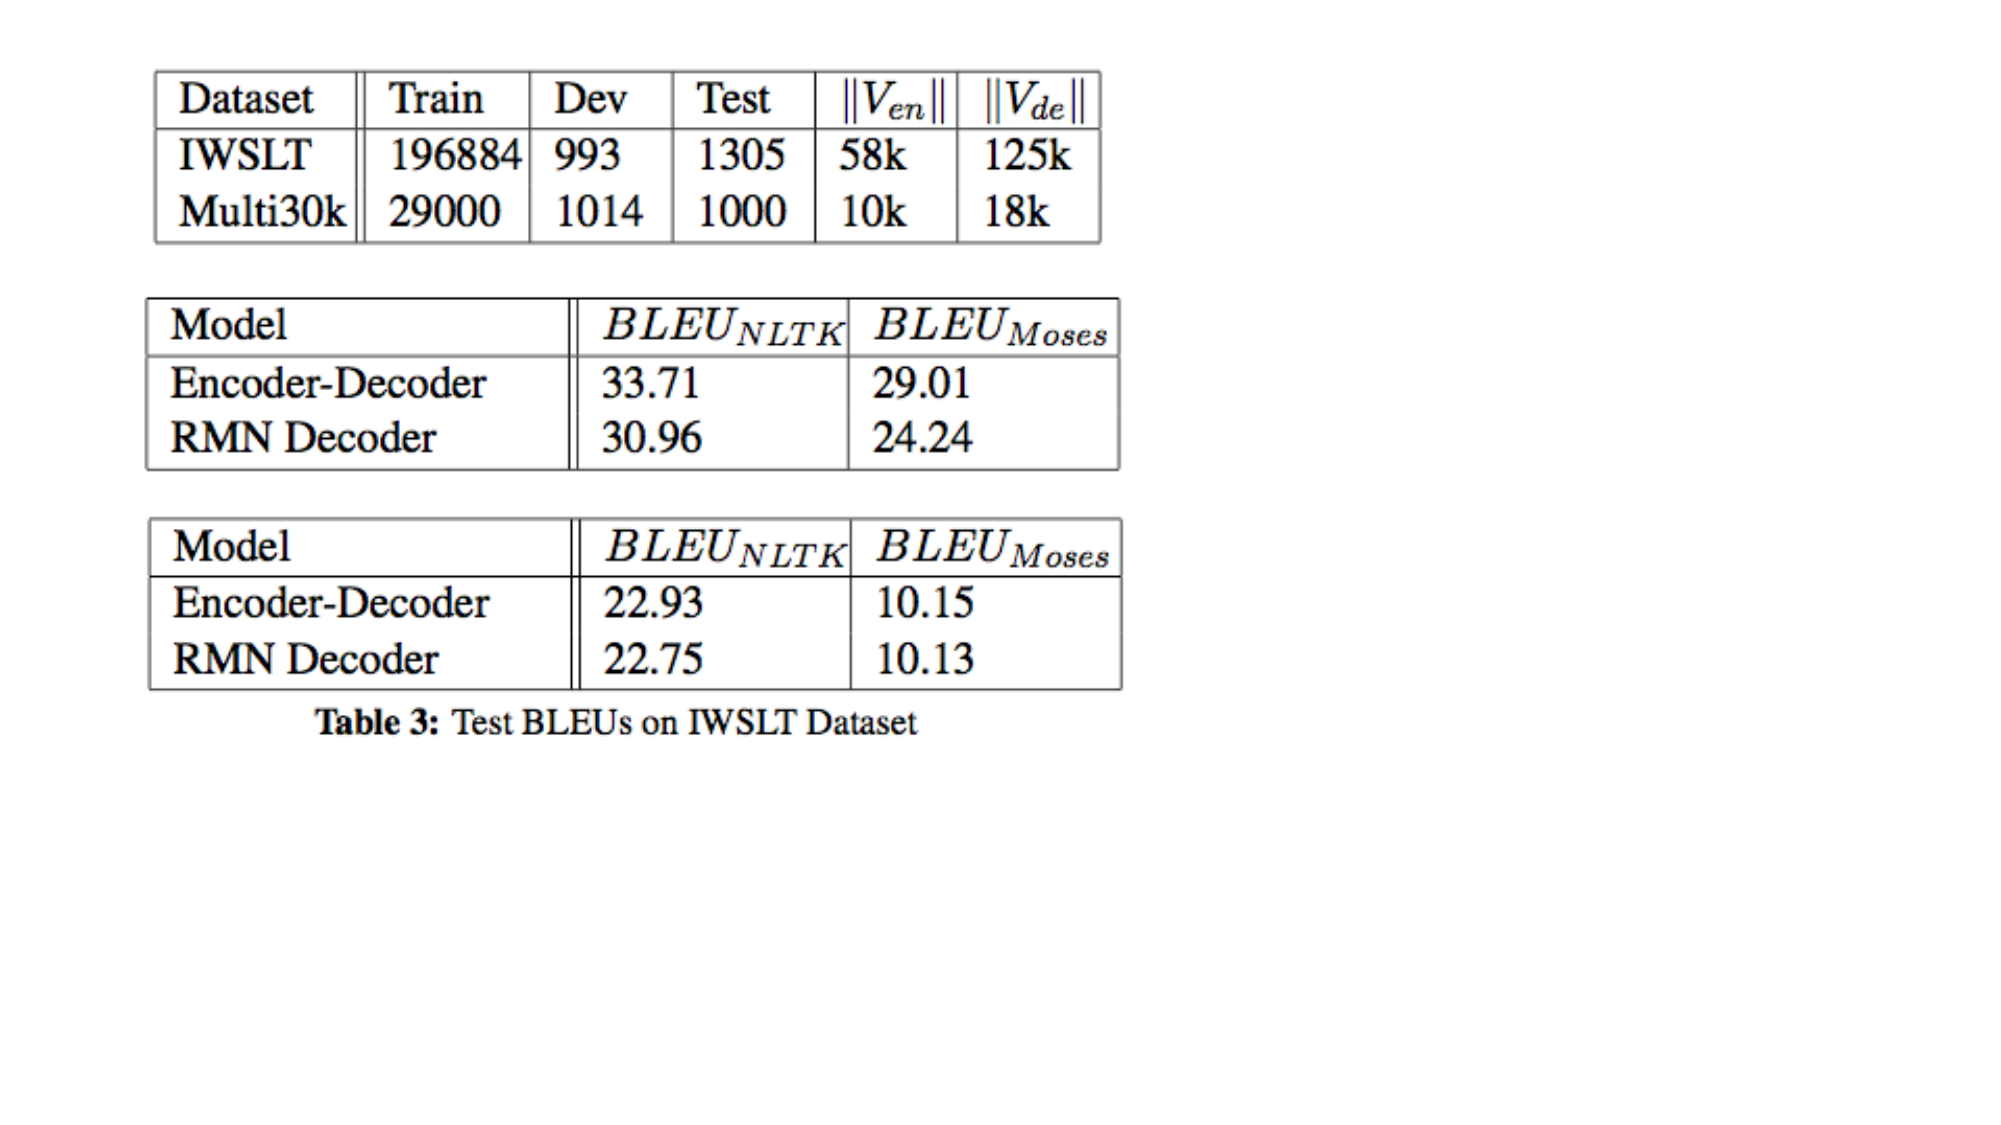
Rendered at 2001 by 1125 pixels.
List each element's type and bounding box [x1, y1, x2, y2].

picture [126, 505, 1138, 760]
list [137, 59, 1138, 254]
picture [137, 277, 1159, 482]
